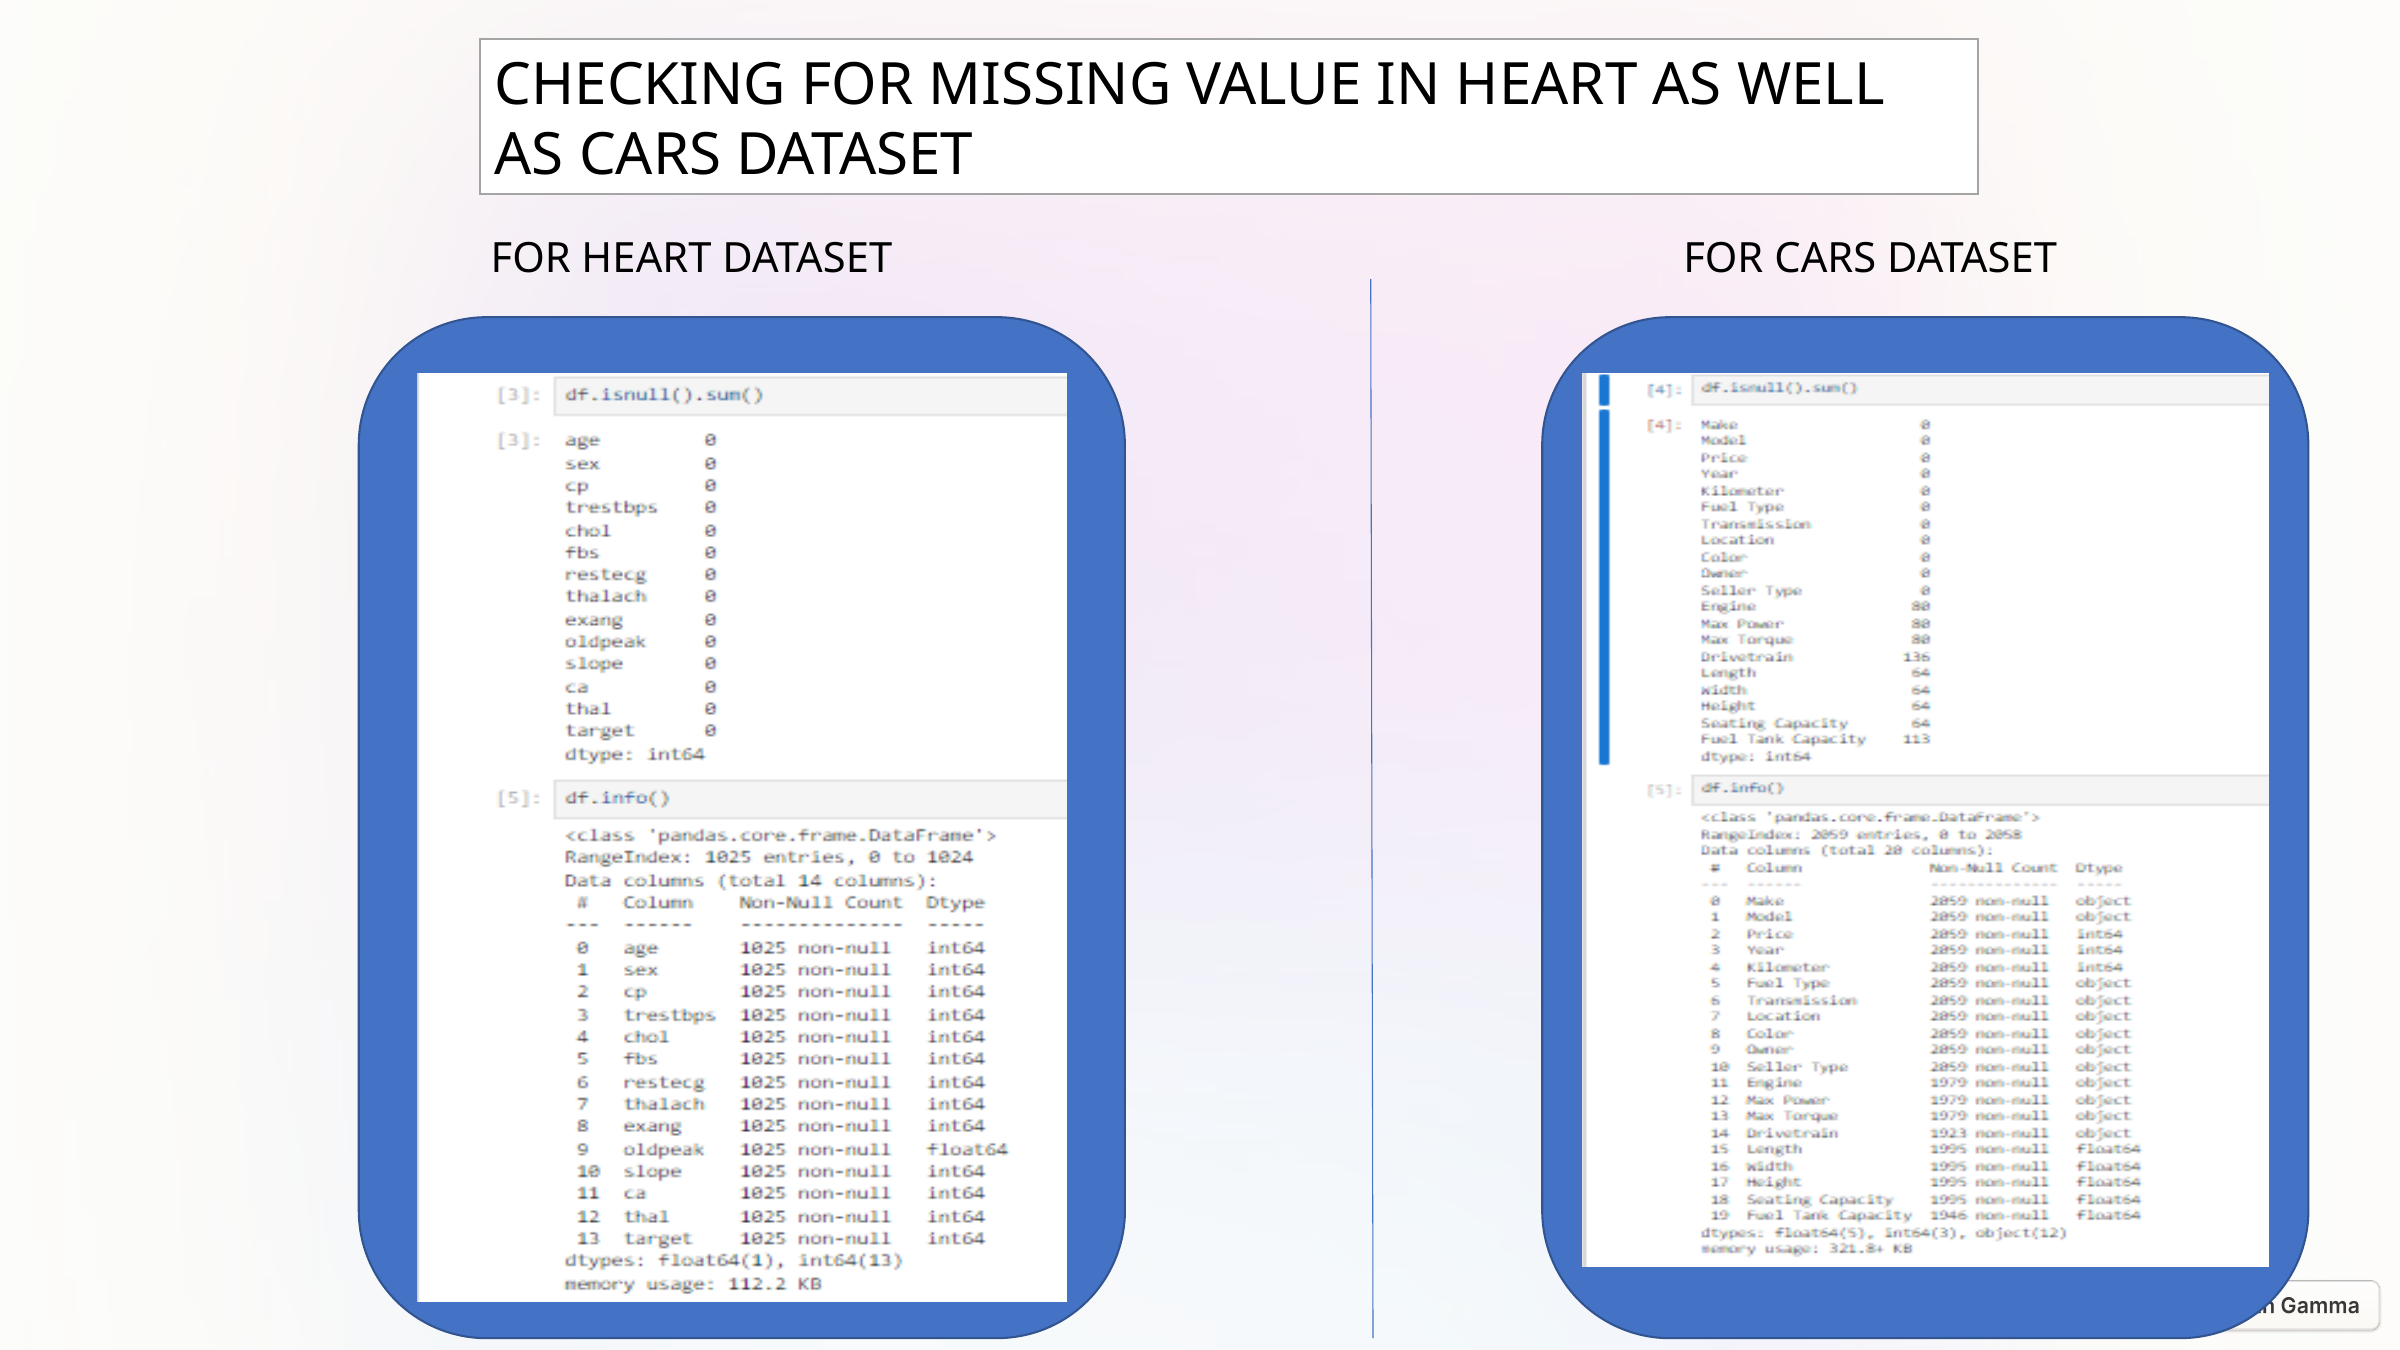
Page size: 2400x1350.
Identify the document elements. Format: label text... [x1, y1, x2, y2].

text_box CHECKING FOR MISSING VALUE IN HEART AS WELL AS CARS DATASET [479, 38, 1979, 195]
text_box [1370, 279, 1374, 1339]
text_box [1541, 316, 2310, 1340]
picture [1582, 373, 2269, 1267]
picture [417, 373, 1067, 1302]
text_box FOR HEART DATASET [389, 223, 1030, 289]
text_box [357, 316, 1126, 1340]
picture [2198, 1271, 2389, 1339]
text_box FOR CARS DATASET [1582, 223, 2222, 289]
